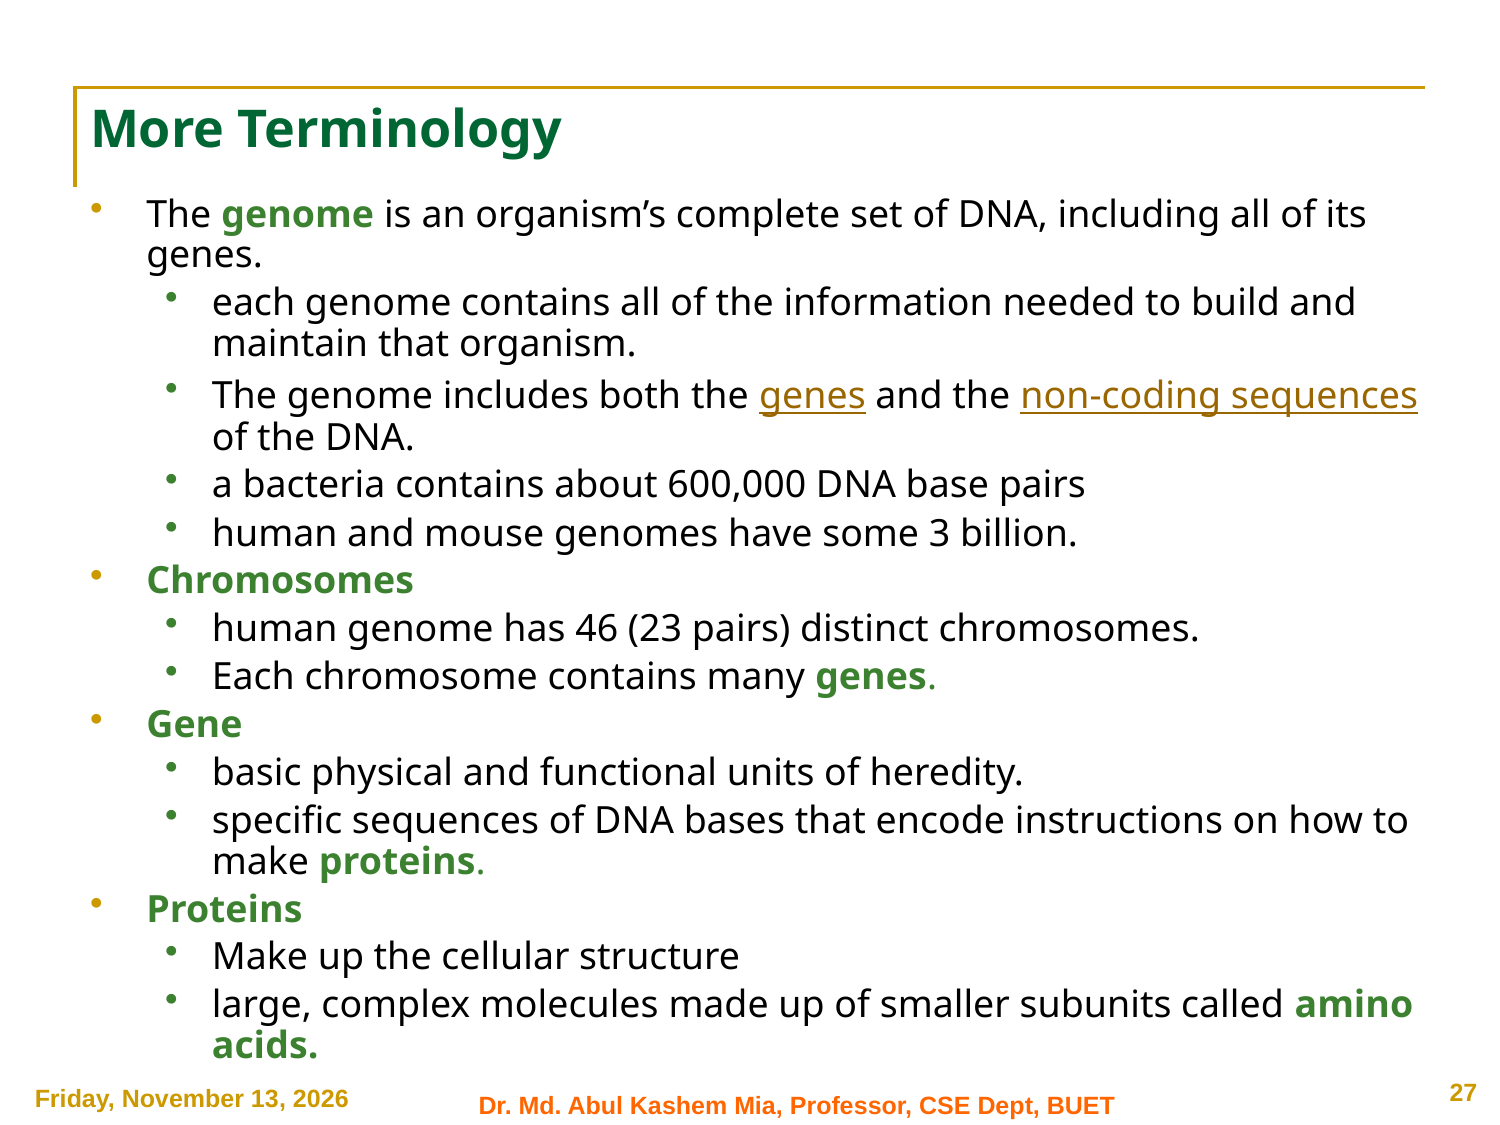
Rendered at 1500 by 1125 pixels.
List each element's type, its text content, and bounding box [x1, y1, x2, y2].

list The genome is an organism’s complete set of DNA, including all of its genes. each genome contains all of the information needed to build and maintain that organism. The genome includes both the genes and the non-coding sequences of the DNA. a bacteria contains about 600,000 DNA base pairs human and mouse genomes have some 3 billion. Chromosomes human genome has 46 (23 pairs) distinct chromosomes. Each chromosome contains many genes. Gene basic physical and functional units of heredity. specific sequences of DNA bases that encode instructions on how to make proteins. Proteins Make up the cellular structure large, complex molecules made up of smaller subunits called amino acids. [75, 187, 1463, 1100]
title More Terminology [75, 87, 1425, 187]
